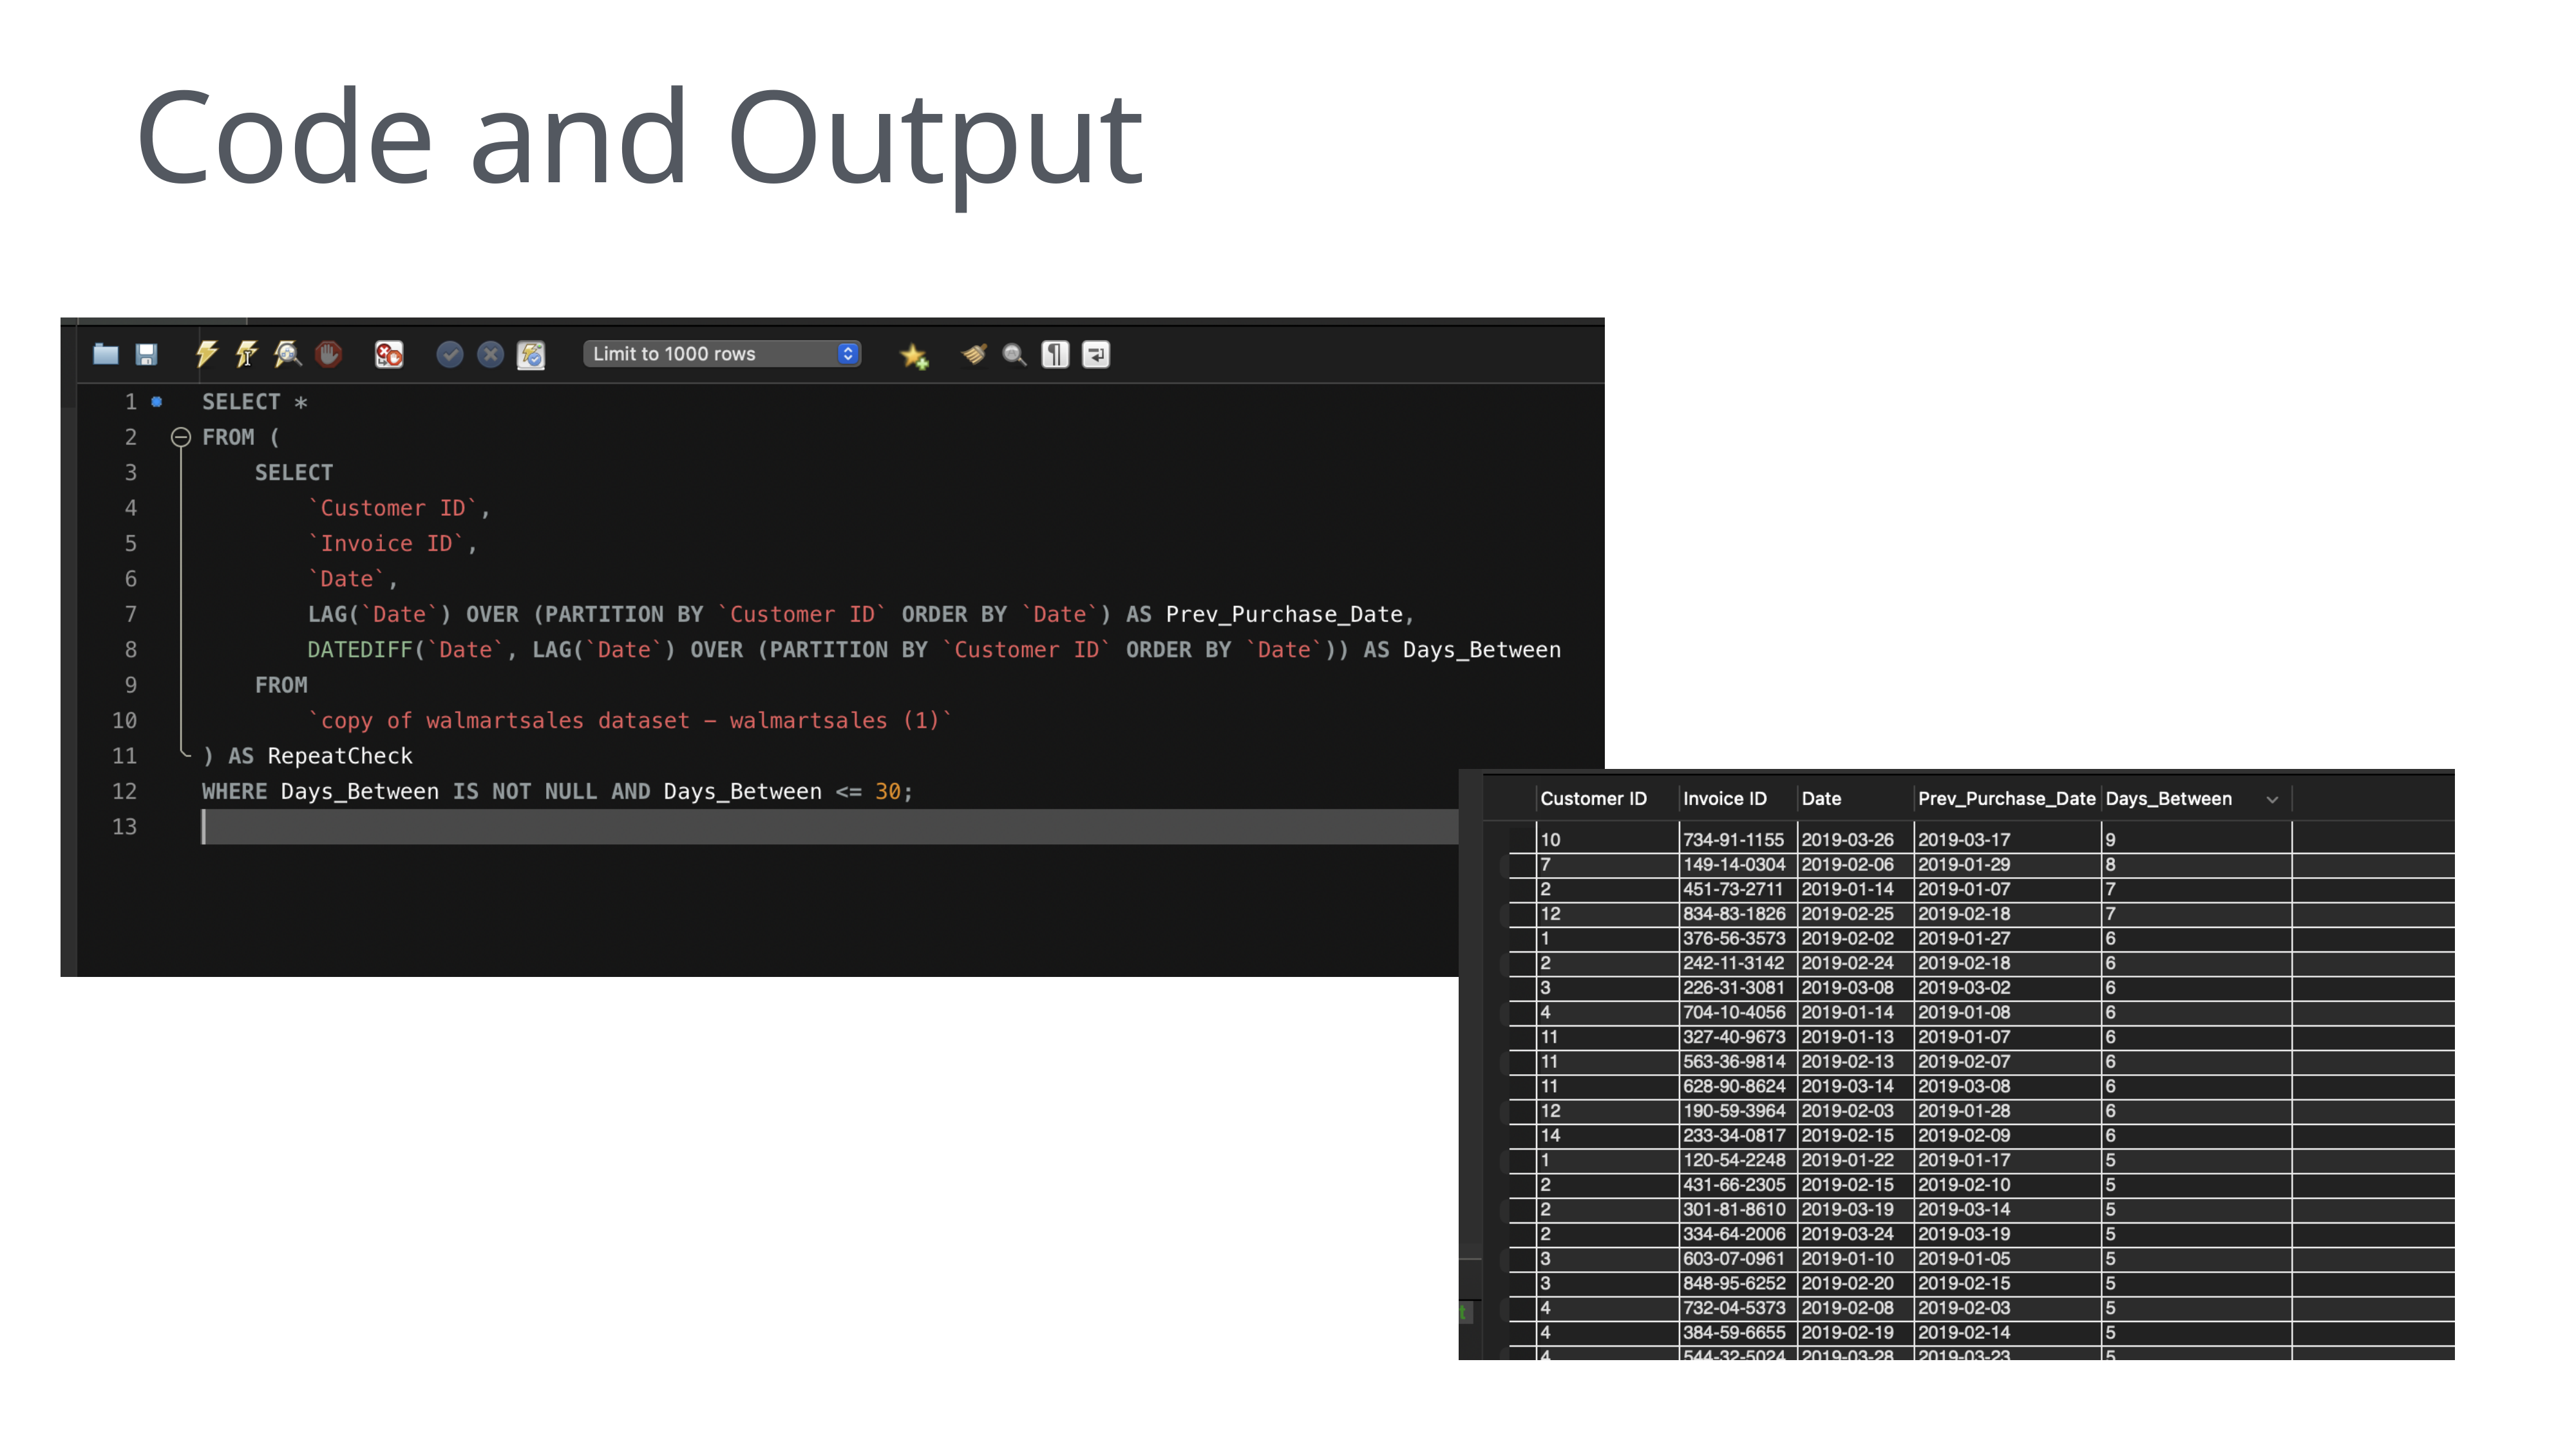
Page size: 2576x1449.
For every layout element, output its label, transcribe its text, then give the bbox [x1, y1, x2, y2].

picture [61, 317, 2455, 1360]
title Code and Output [127, 66, 2449, 246]
